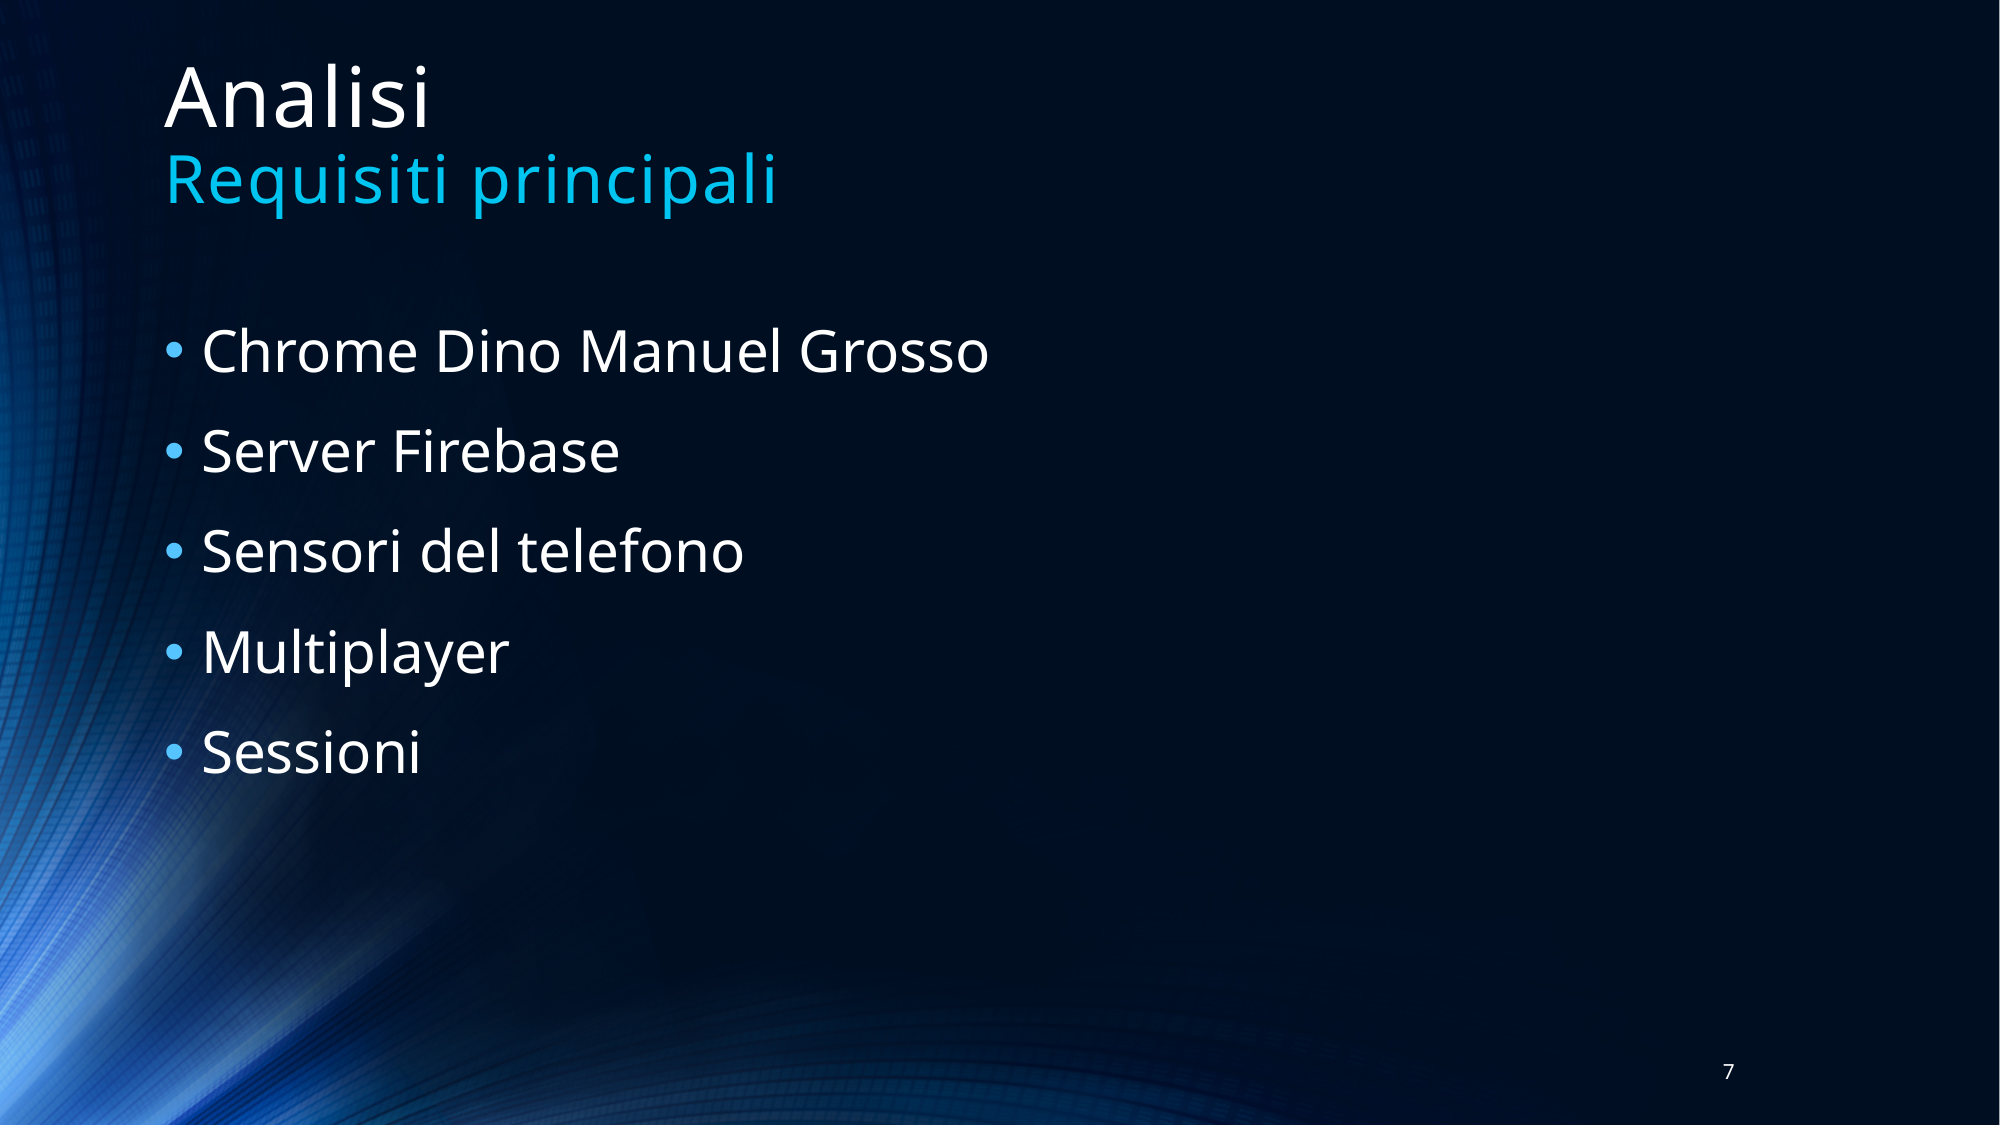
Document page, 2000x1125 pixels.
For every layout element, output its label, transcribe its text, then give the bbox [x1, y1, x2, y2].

picture [0, 0, 2000, 1125]
title Analisi Requisiti principali [149, 0, 1650, 225]
slide_number 7 [1612, 1050, 1750, 1096]
list Chrome Dino Manuel Grosso Server Firebase Sensori del telefono Multiplayer Sessioni [149, 314, 1718, 990]
